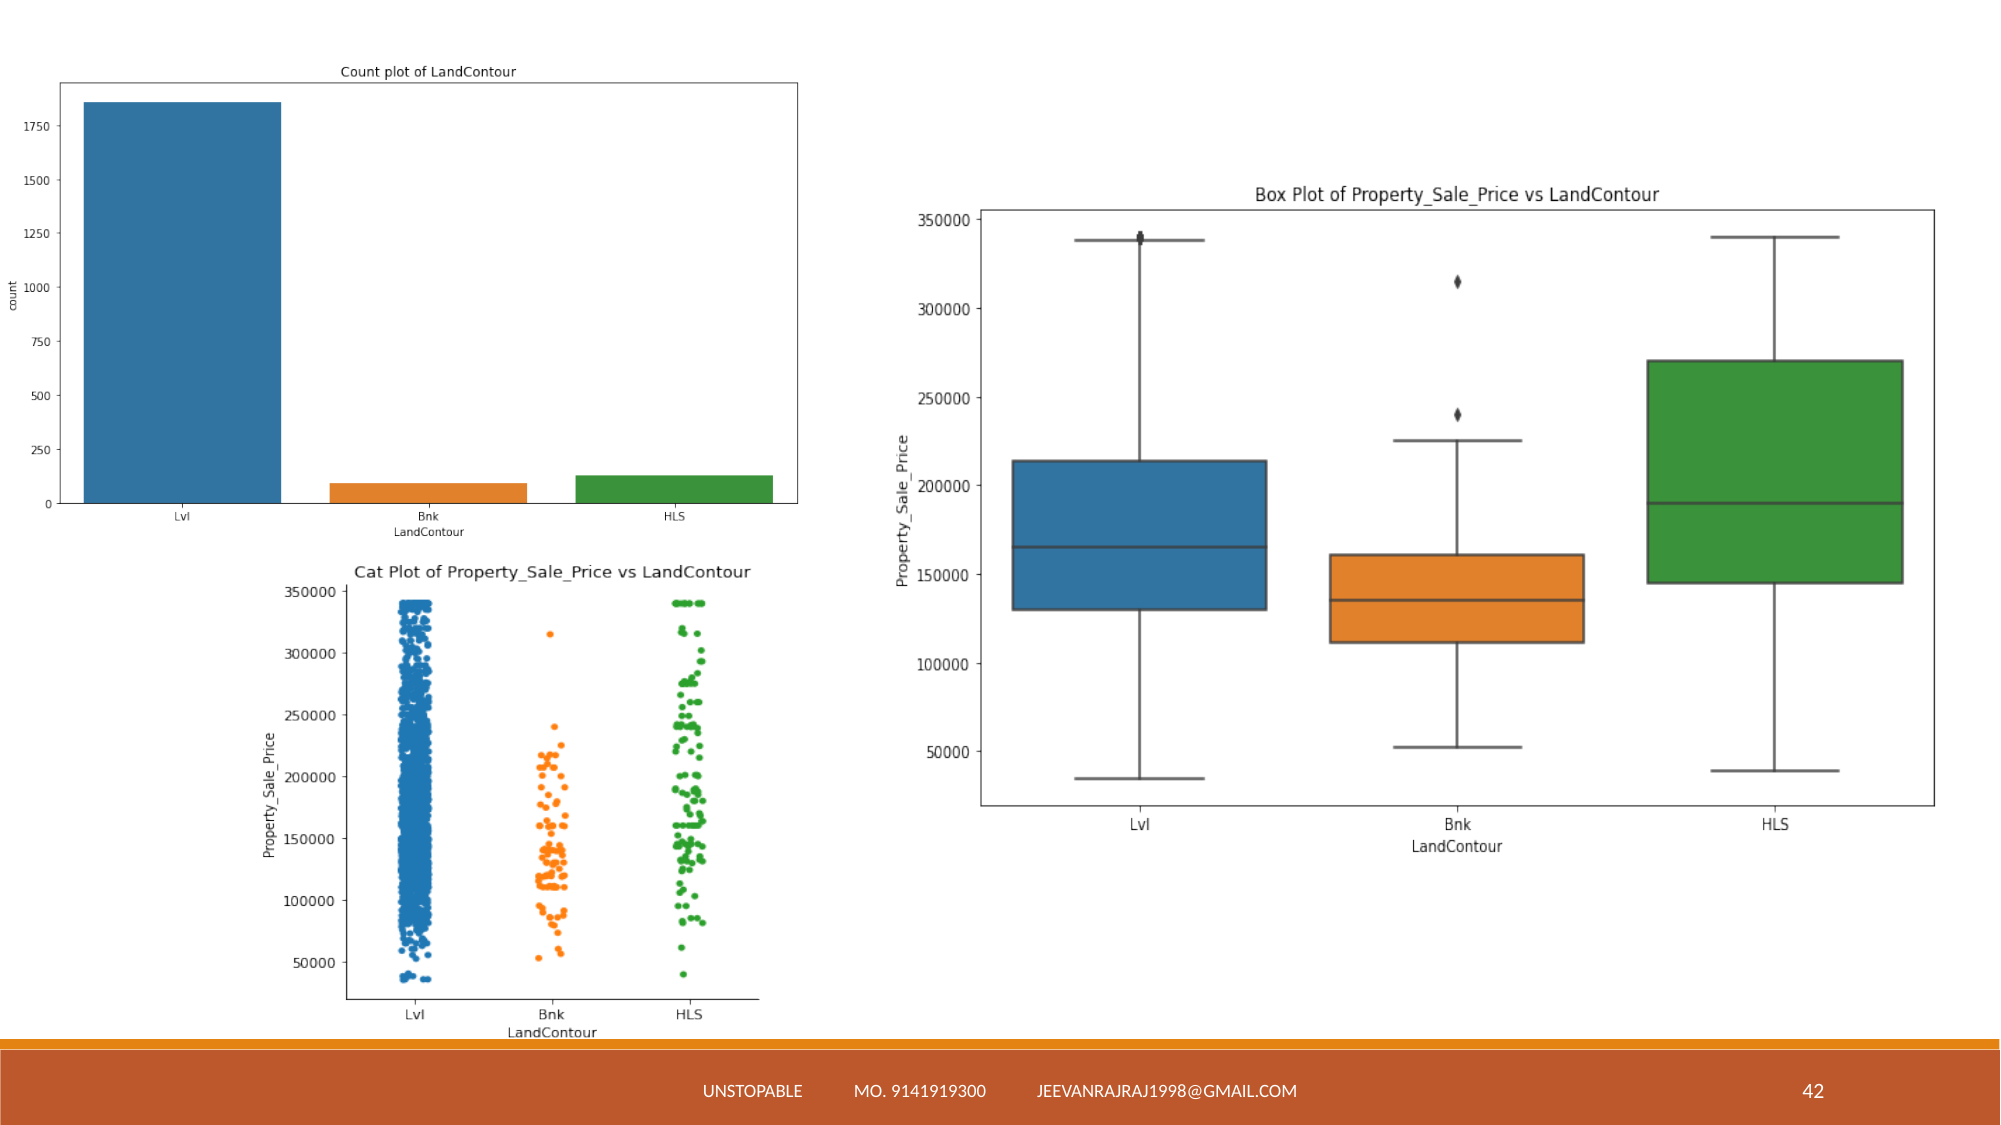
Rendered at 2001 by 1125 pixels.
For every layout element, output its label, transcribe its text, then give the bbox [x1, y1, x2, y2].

picture [251, 556, 767, 1048]
picture [0, 57, 806, 546]
picture [884, 175, 1945, 866]
slide_number 42 [1624, 1059, 1840, 1120]
footer unstopable Mo. 9141919300 jeevanrajraj1998@gmail.com [604, 1059, 1396, 1120]
